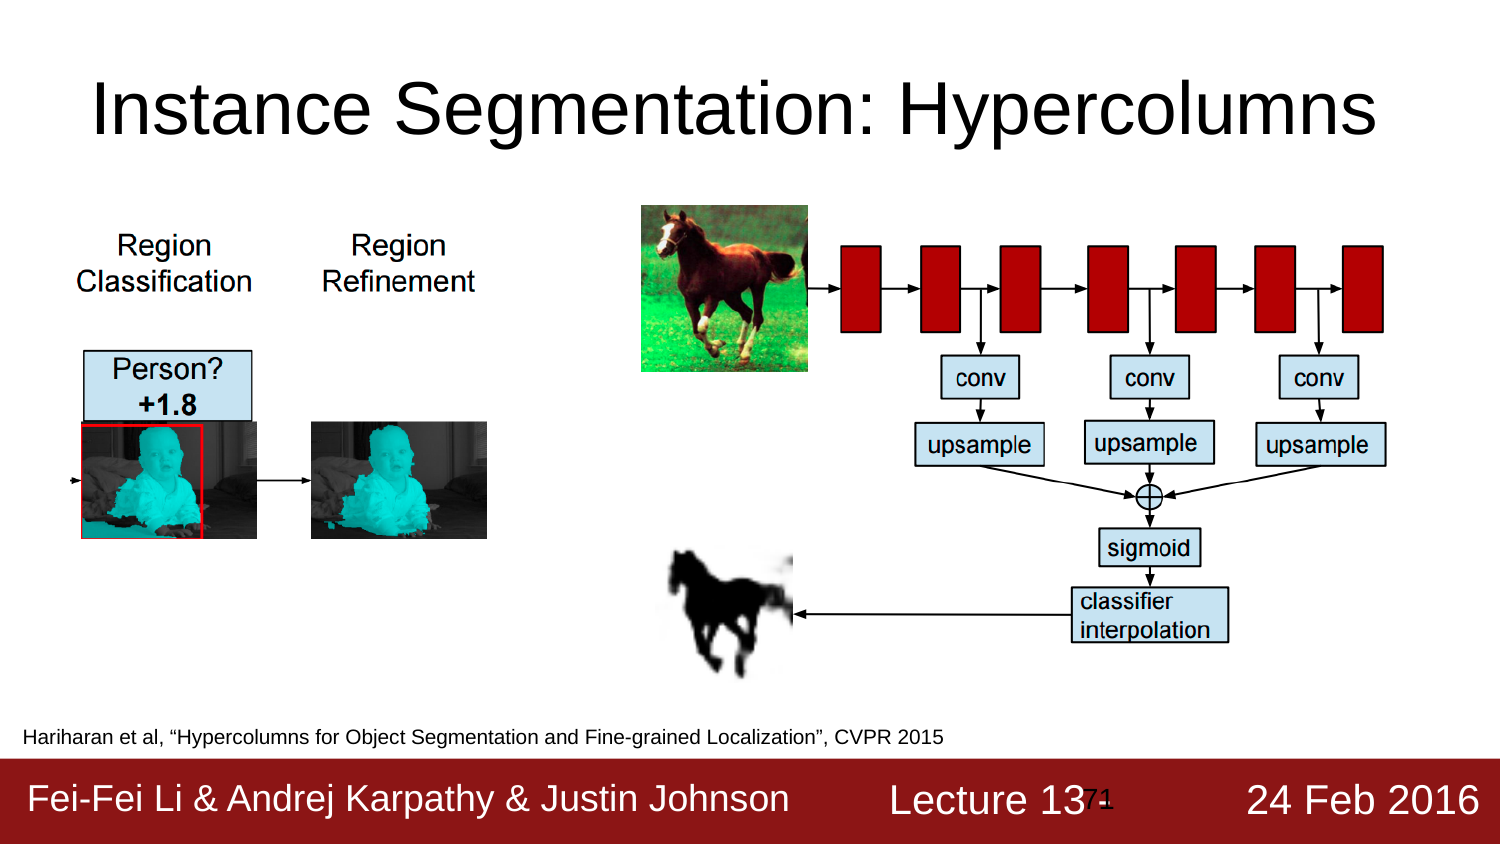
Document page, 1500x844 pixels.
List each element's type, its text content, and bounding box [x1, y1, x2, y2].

slide_number ‹#› [1067, 765, 1206, 830]
title Instance Segmentation: Hypercolumns [75, 33, 1425, 175]
text_box Hariharan et al, “Hypercolumns for Object Segmentation and Fine-grained Localization”, CVPR 2015 [7, 705, 1032, 755]
picture [69, 219, 502, 635]
picture [637, 196, 1394, 683]
